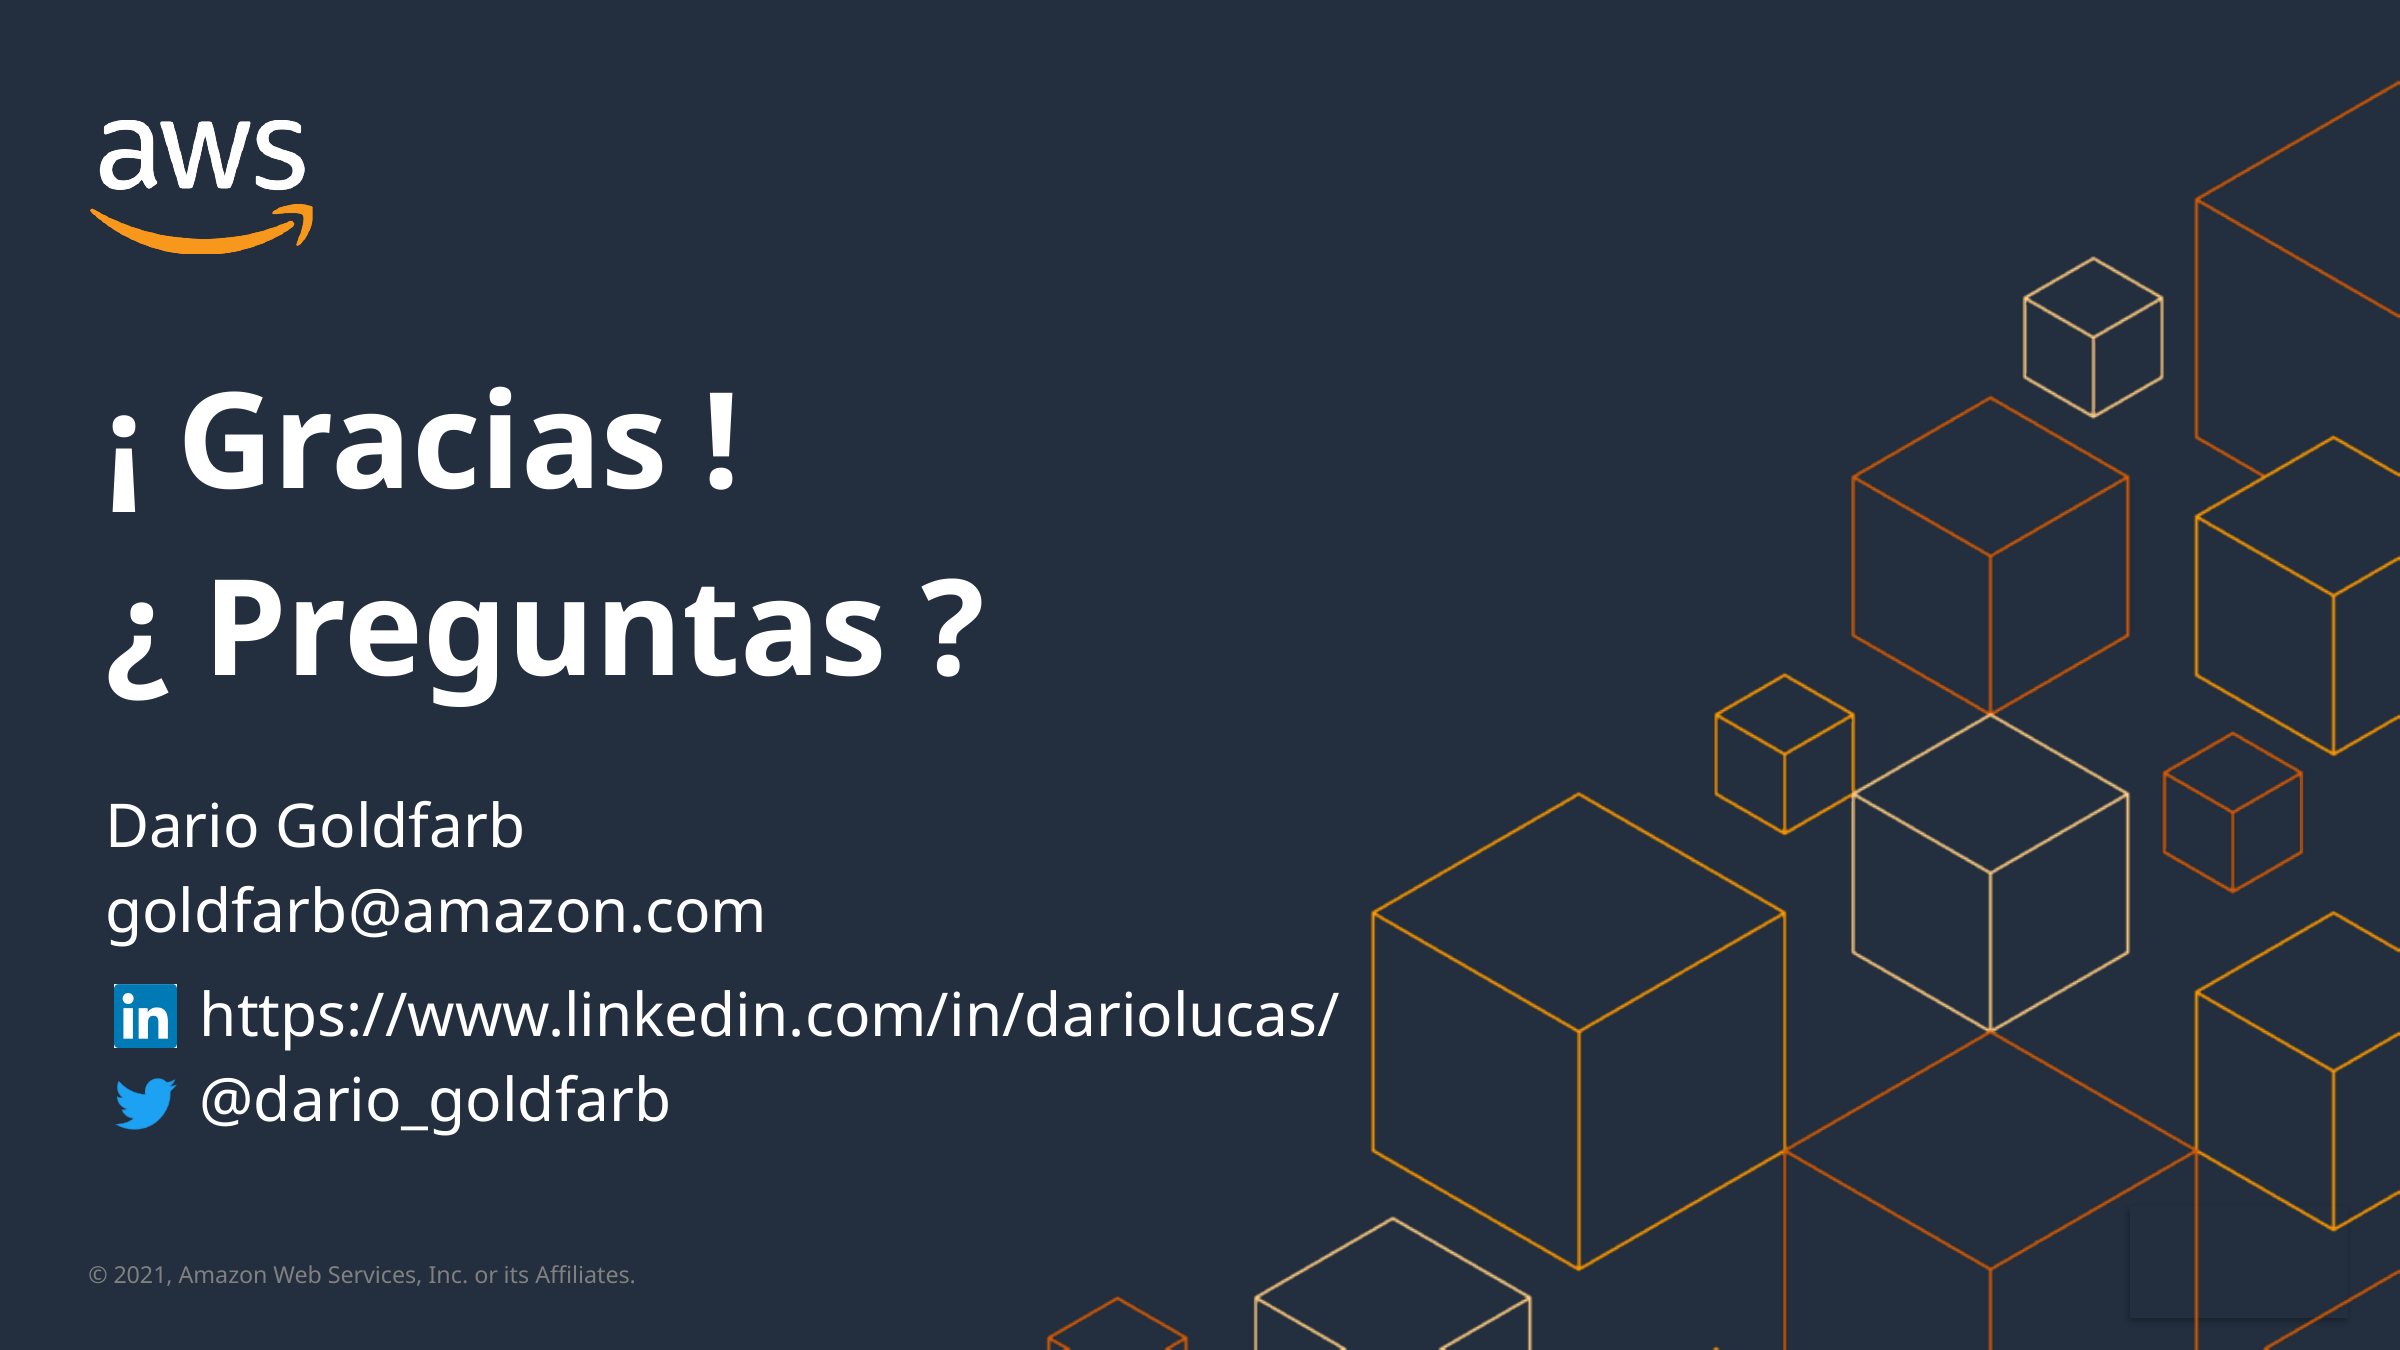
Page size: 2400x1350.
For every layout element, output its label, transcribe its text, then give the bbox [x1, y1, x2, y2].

list Dario Goldfarb goldfarb@amazon.com https://www.linkedin.com/in/dariolucas/ @dario_goldfarb [90, 779, 1439, 908]
title ¡ Gracias ! ¿ Preguntas ? [90, 302, 2130, 755]
picture [0, 0, 2400, 1350]
